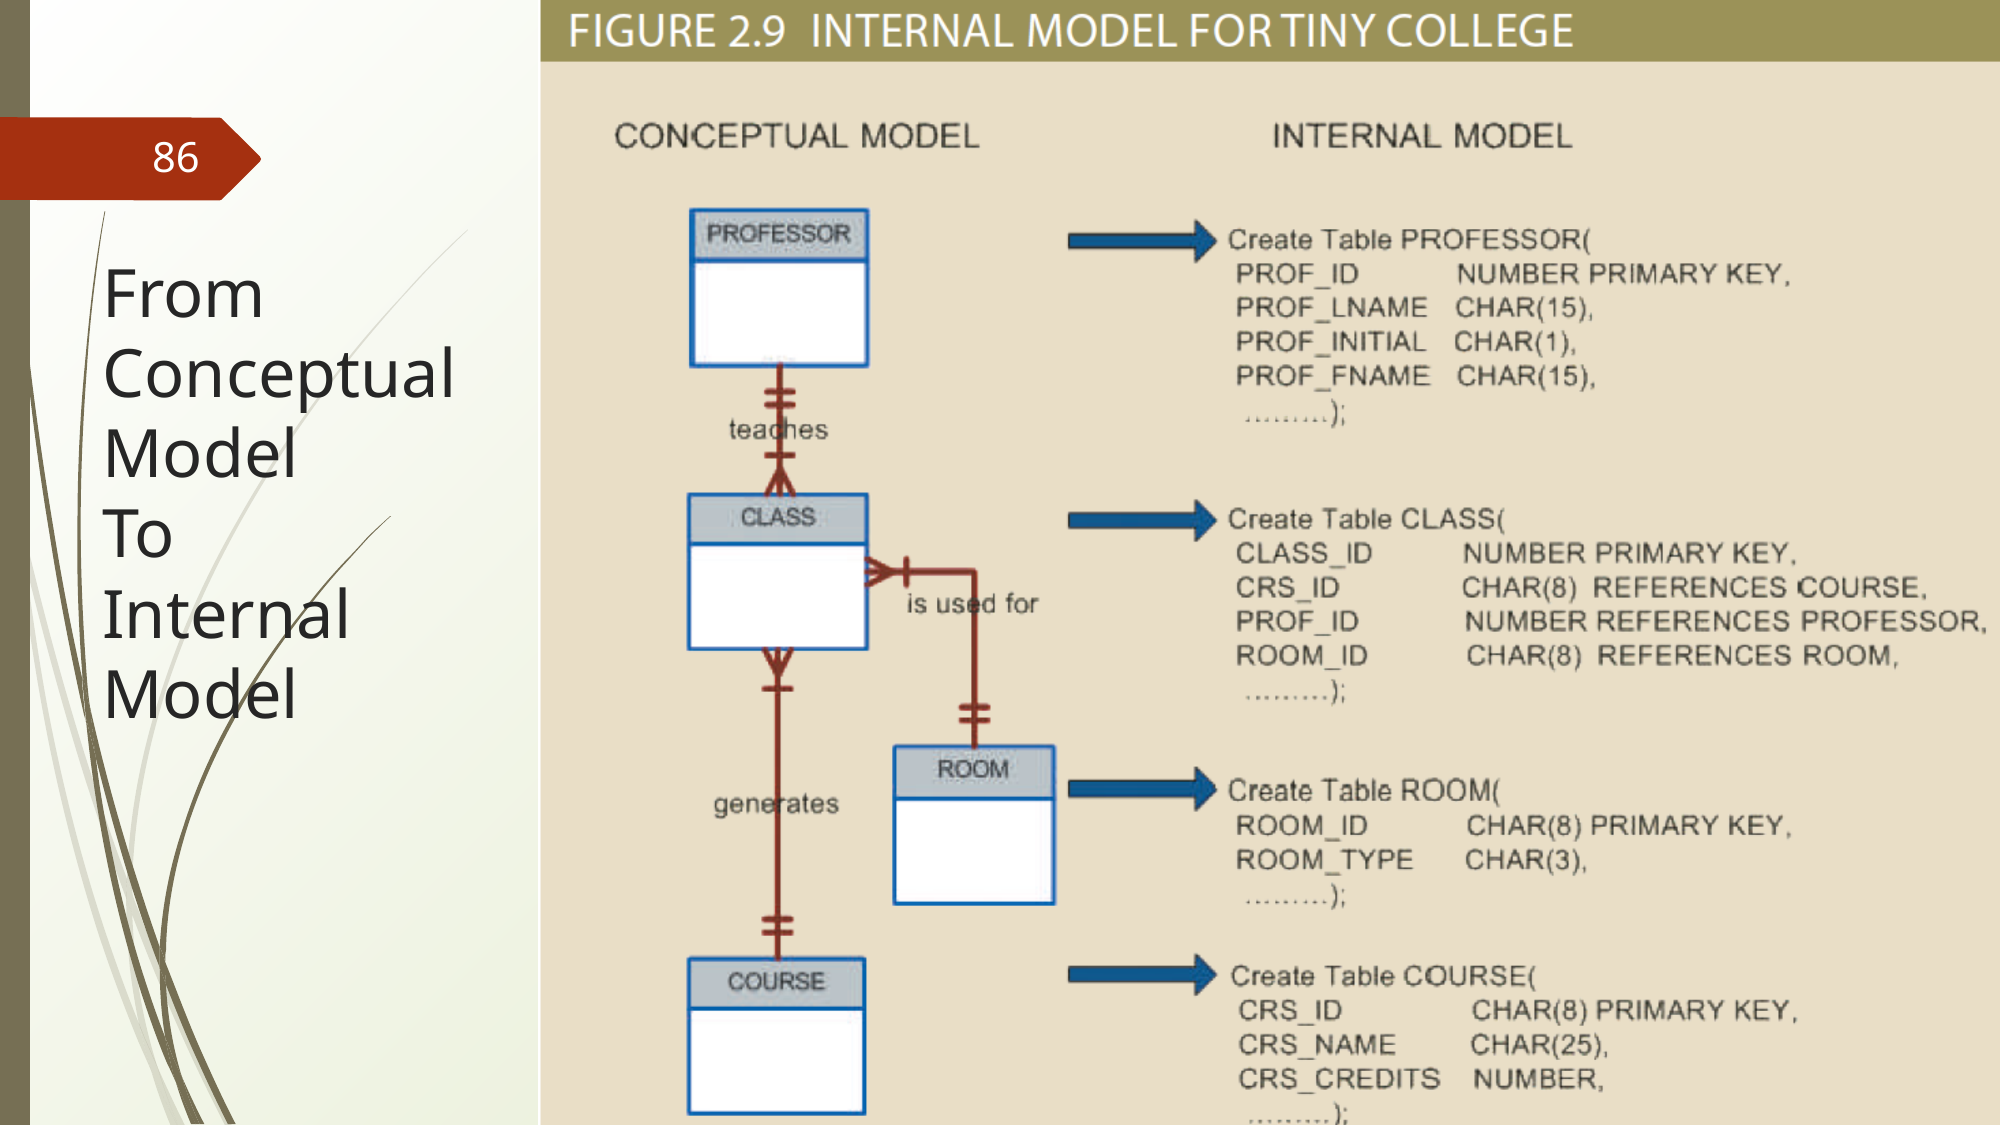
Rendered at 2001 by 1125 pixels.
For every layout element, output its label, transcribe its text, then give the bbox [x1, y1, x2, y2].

title From Conceptual Model To Internal Model [87, 243, 533, 1035]
picture [538, 0, 2000, 1125]
slide_number ‹#› [87, 129, 216, 190]
